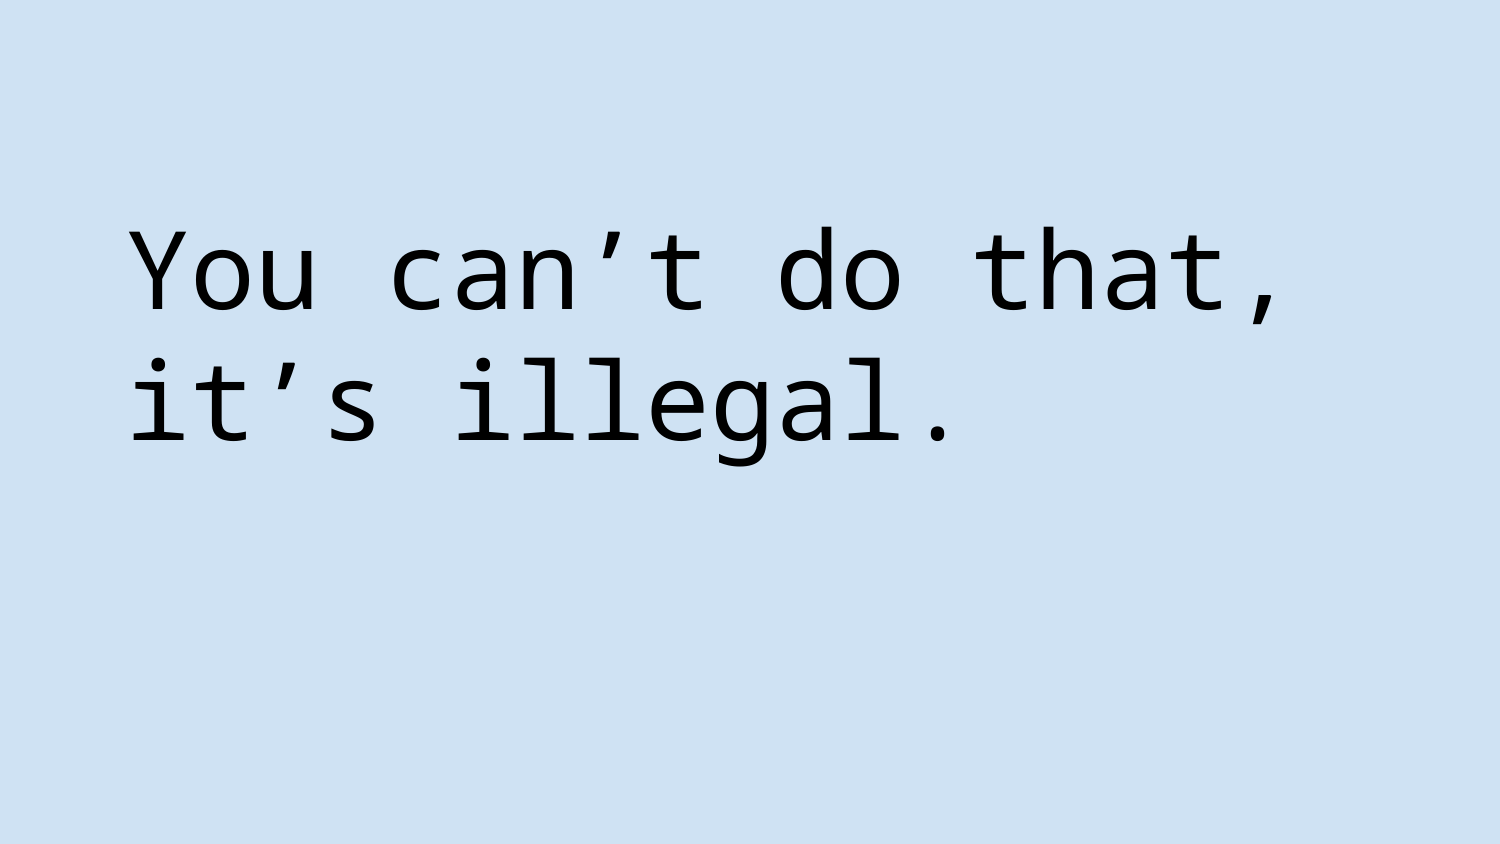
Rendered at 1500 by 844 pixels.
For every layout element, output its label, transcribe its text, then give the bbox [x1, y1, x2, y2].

text_box You can’t do that, it’s illegal. [110, 186, 1389, 645]
